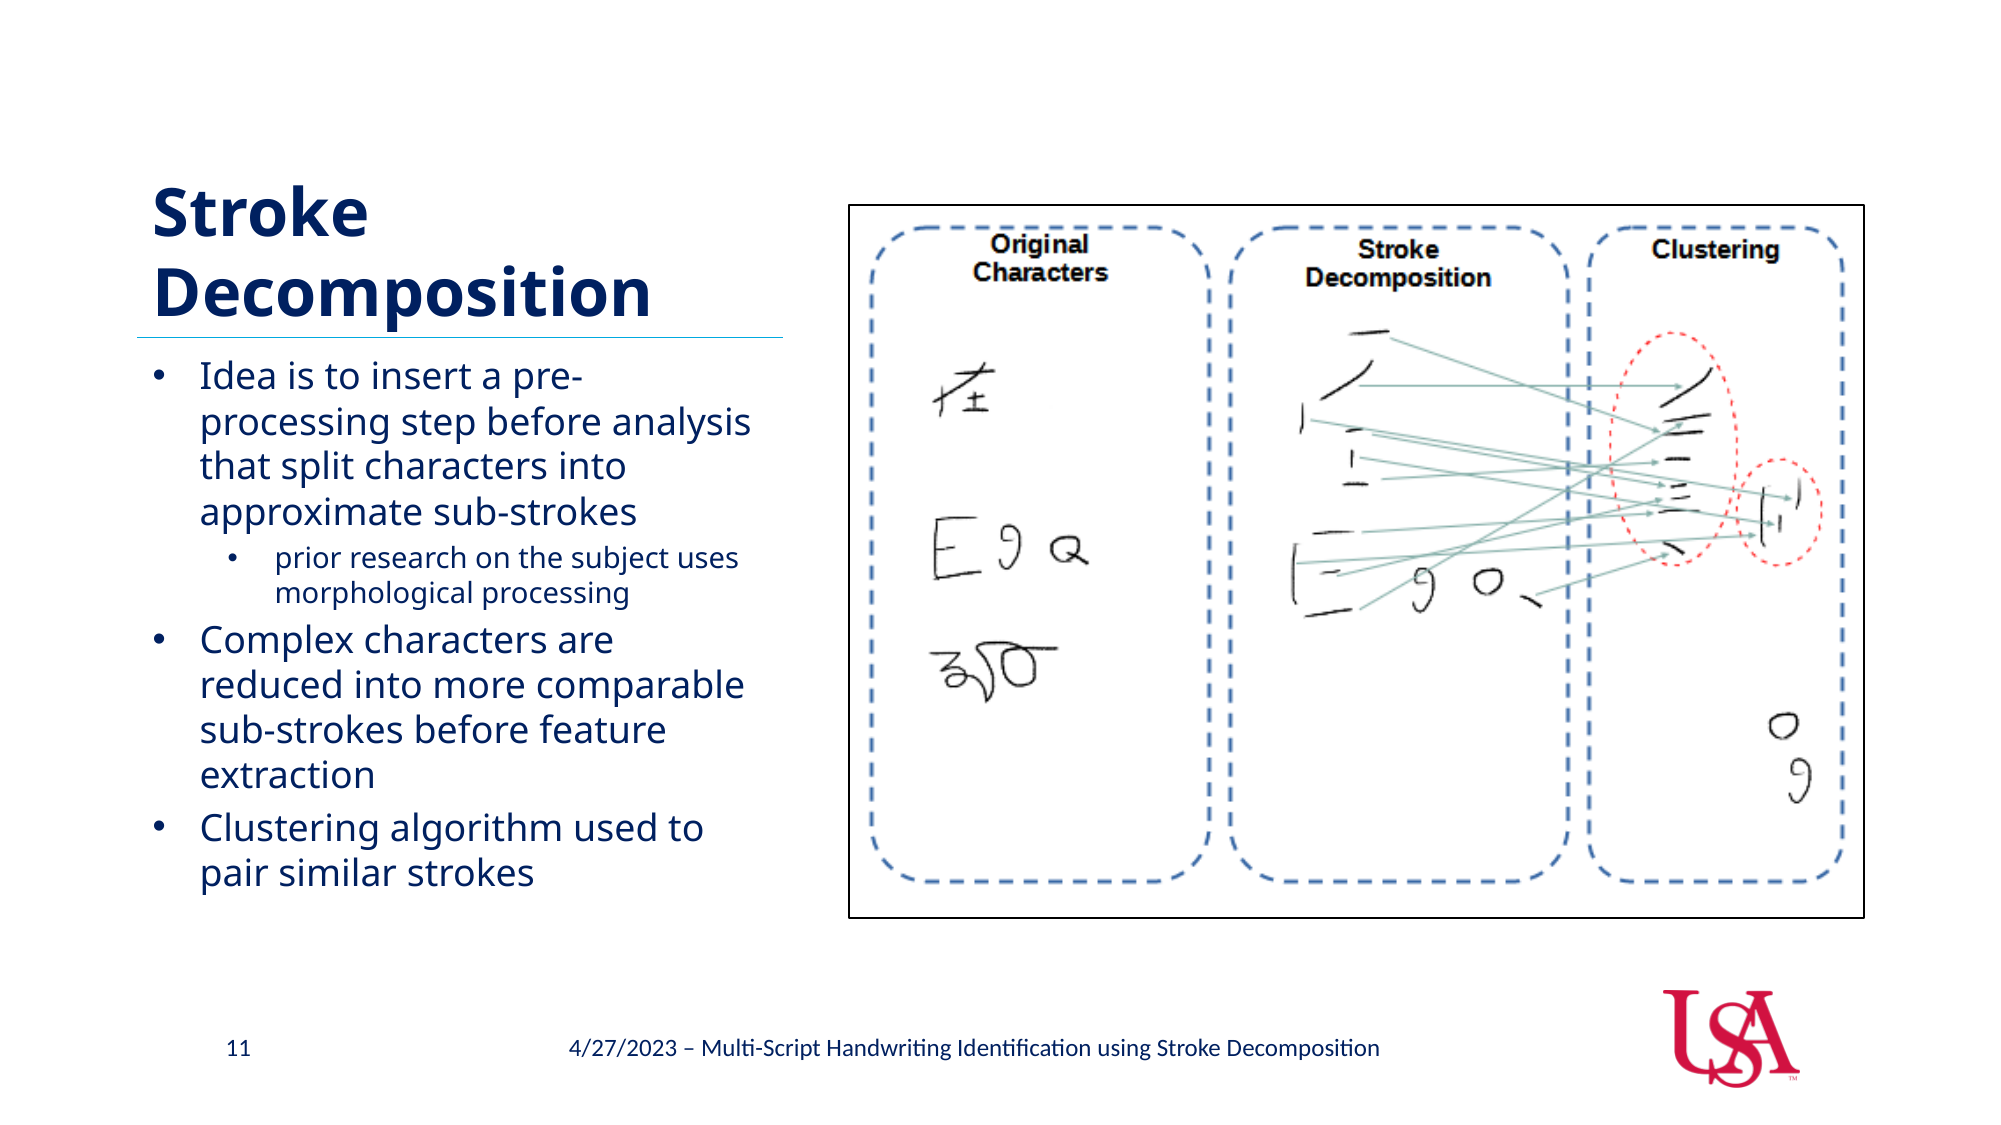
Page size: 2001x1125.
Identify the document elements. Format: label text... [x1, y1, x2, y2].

slide_number 11 [137, 1016, 267, 1076]
footer 4/27/2023 – Multi-Script Handwriting Identification using Stroke Decomposition [354, 1016, 1597, 1076]
picture [1663, 990, 1800, 1089]
list Idea is to insert a pre-processing step before analysis that split characters into approximate sub-strokes prior research on the subject uses morphological processing Complex characters are reduced into more comparable sub-strokes before feature extraction Clustering algorithm used to pair similar strokes [137, 345, 783, 969]
picture [850, 206, 1863, 918]
title Stroke Decomposition [137, 75, 783, 338]
